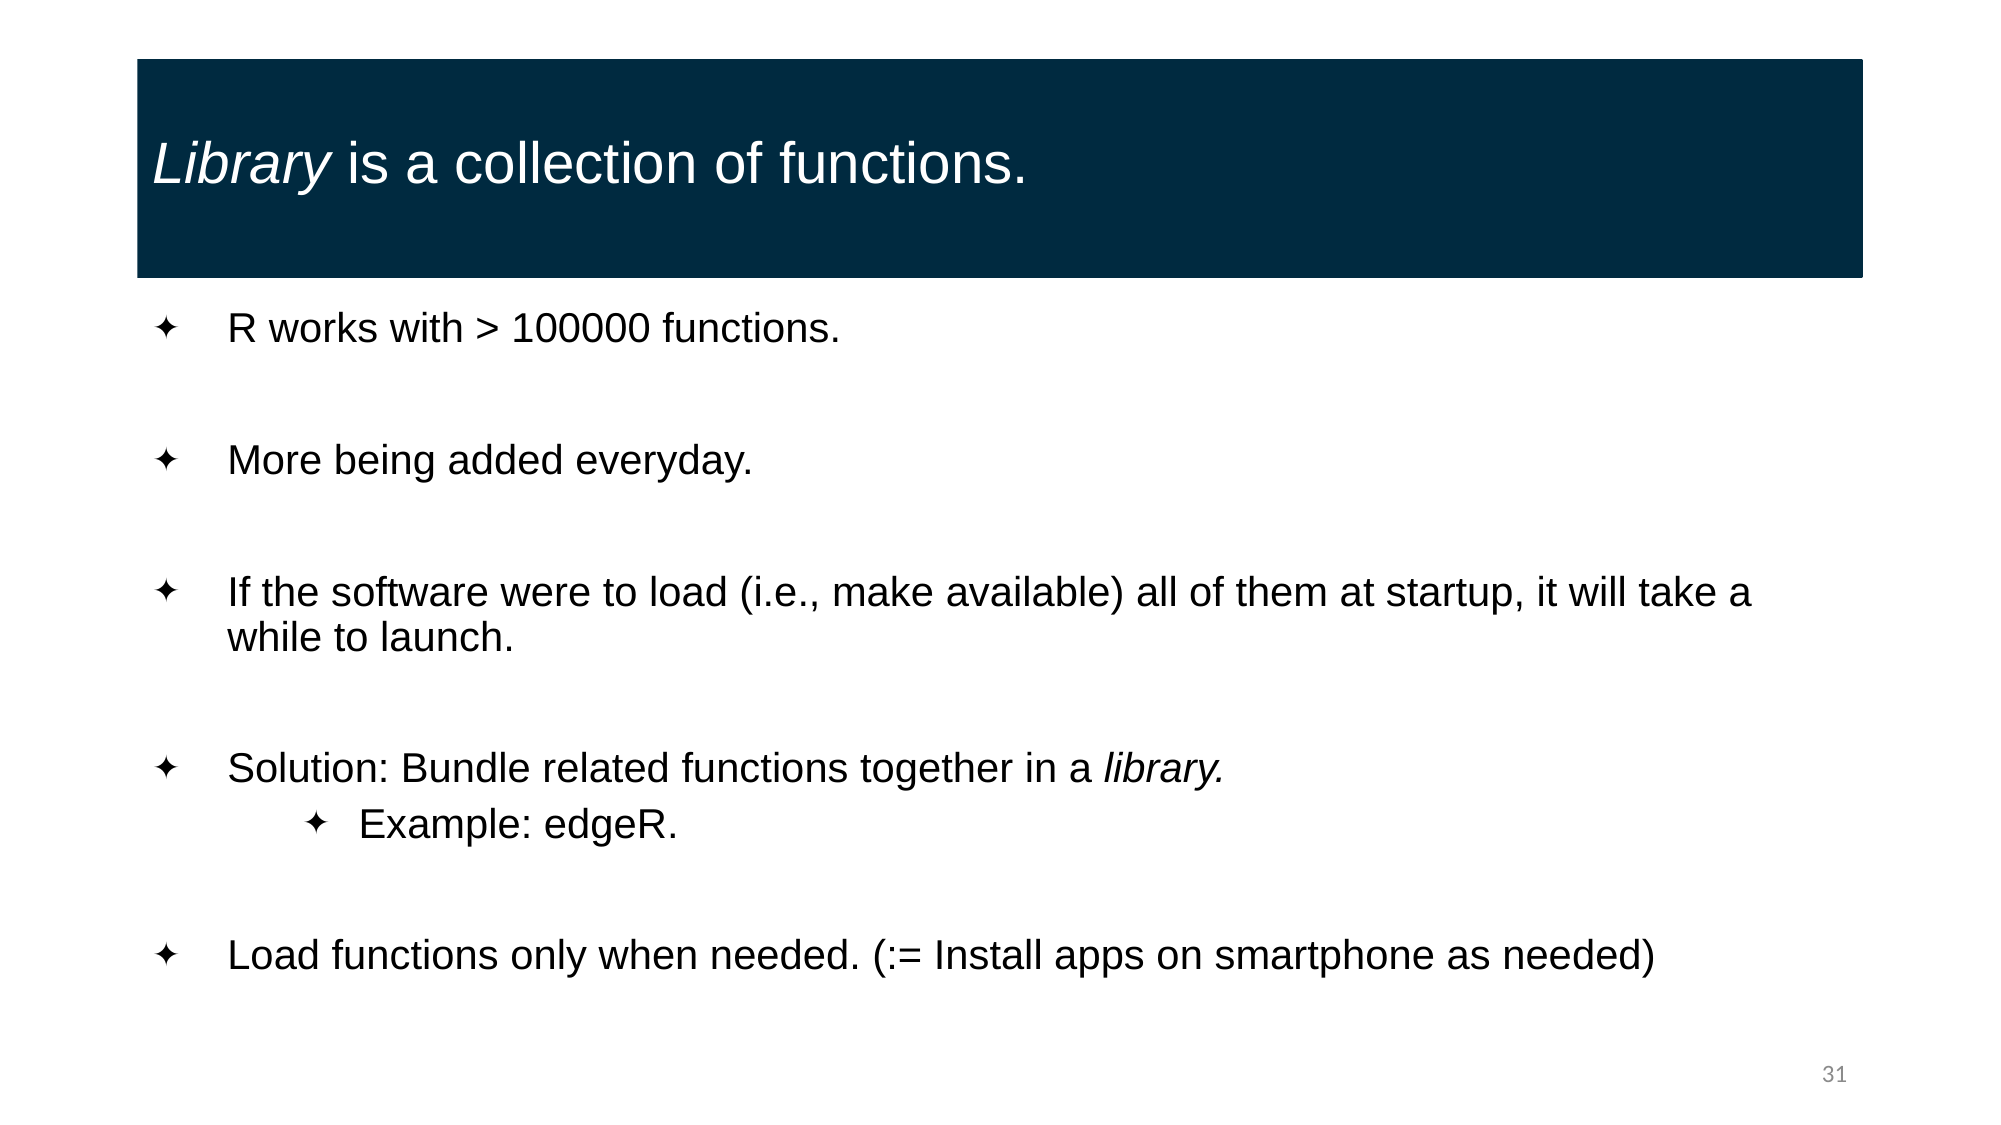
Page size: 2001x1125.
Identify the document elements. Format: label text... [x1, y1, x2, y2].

title Library is a collection of functions. [137, 59, 1863, 278]
slide_number 31 [1412, 1042, 1863, 1103]
list R works with > 100000 functions. More being added everyday. If the software were to load (i.e., make available) all of them at startup, it will take a while to launch. Solution: Bundle related functions together in a library. Example: edgeR. Load functions only when needed. (:= Install apps on smartphone as needed) [137, 299, 1863, 1014]
